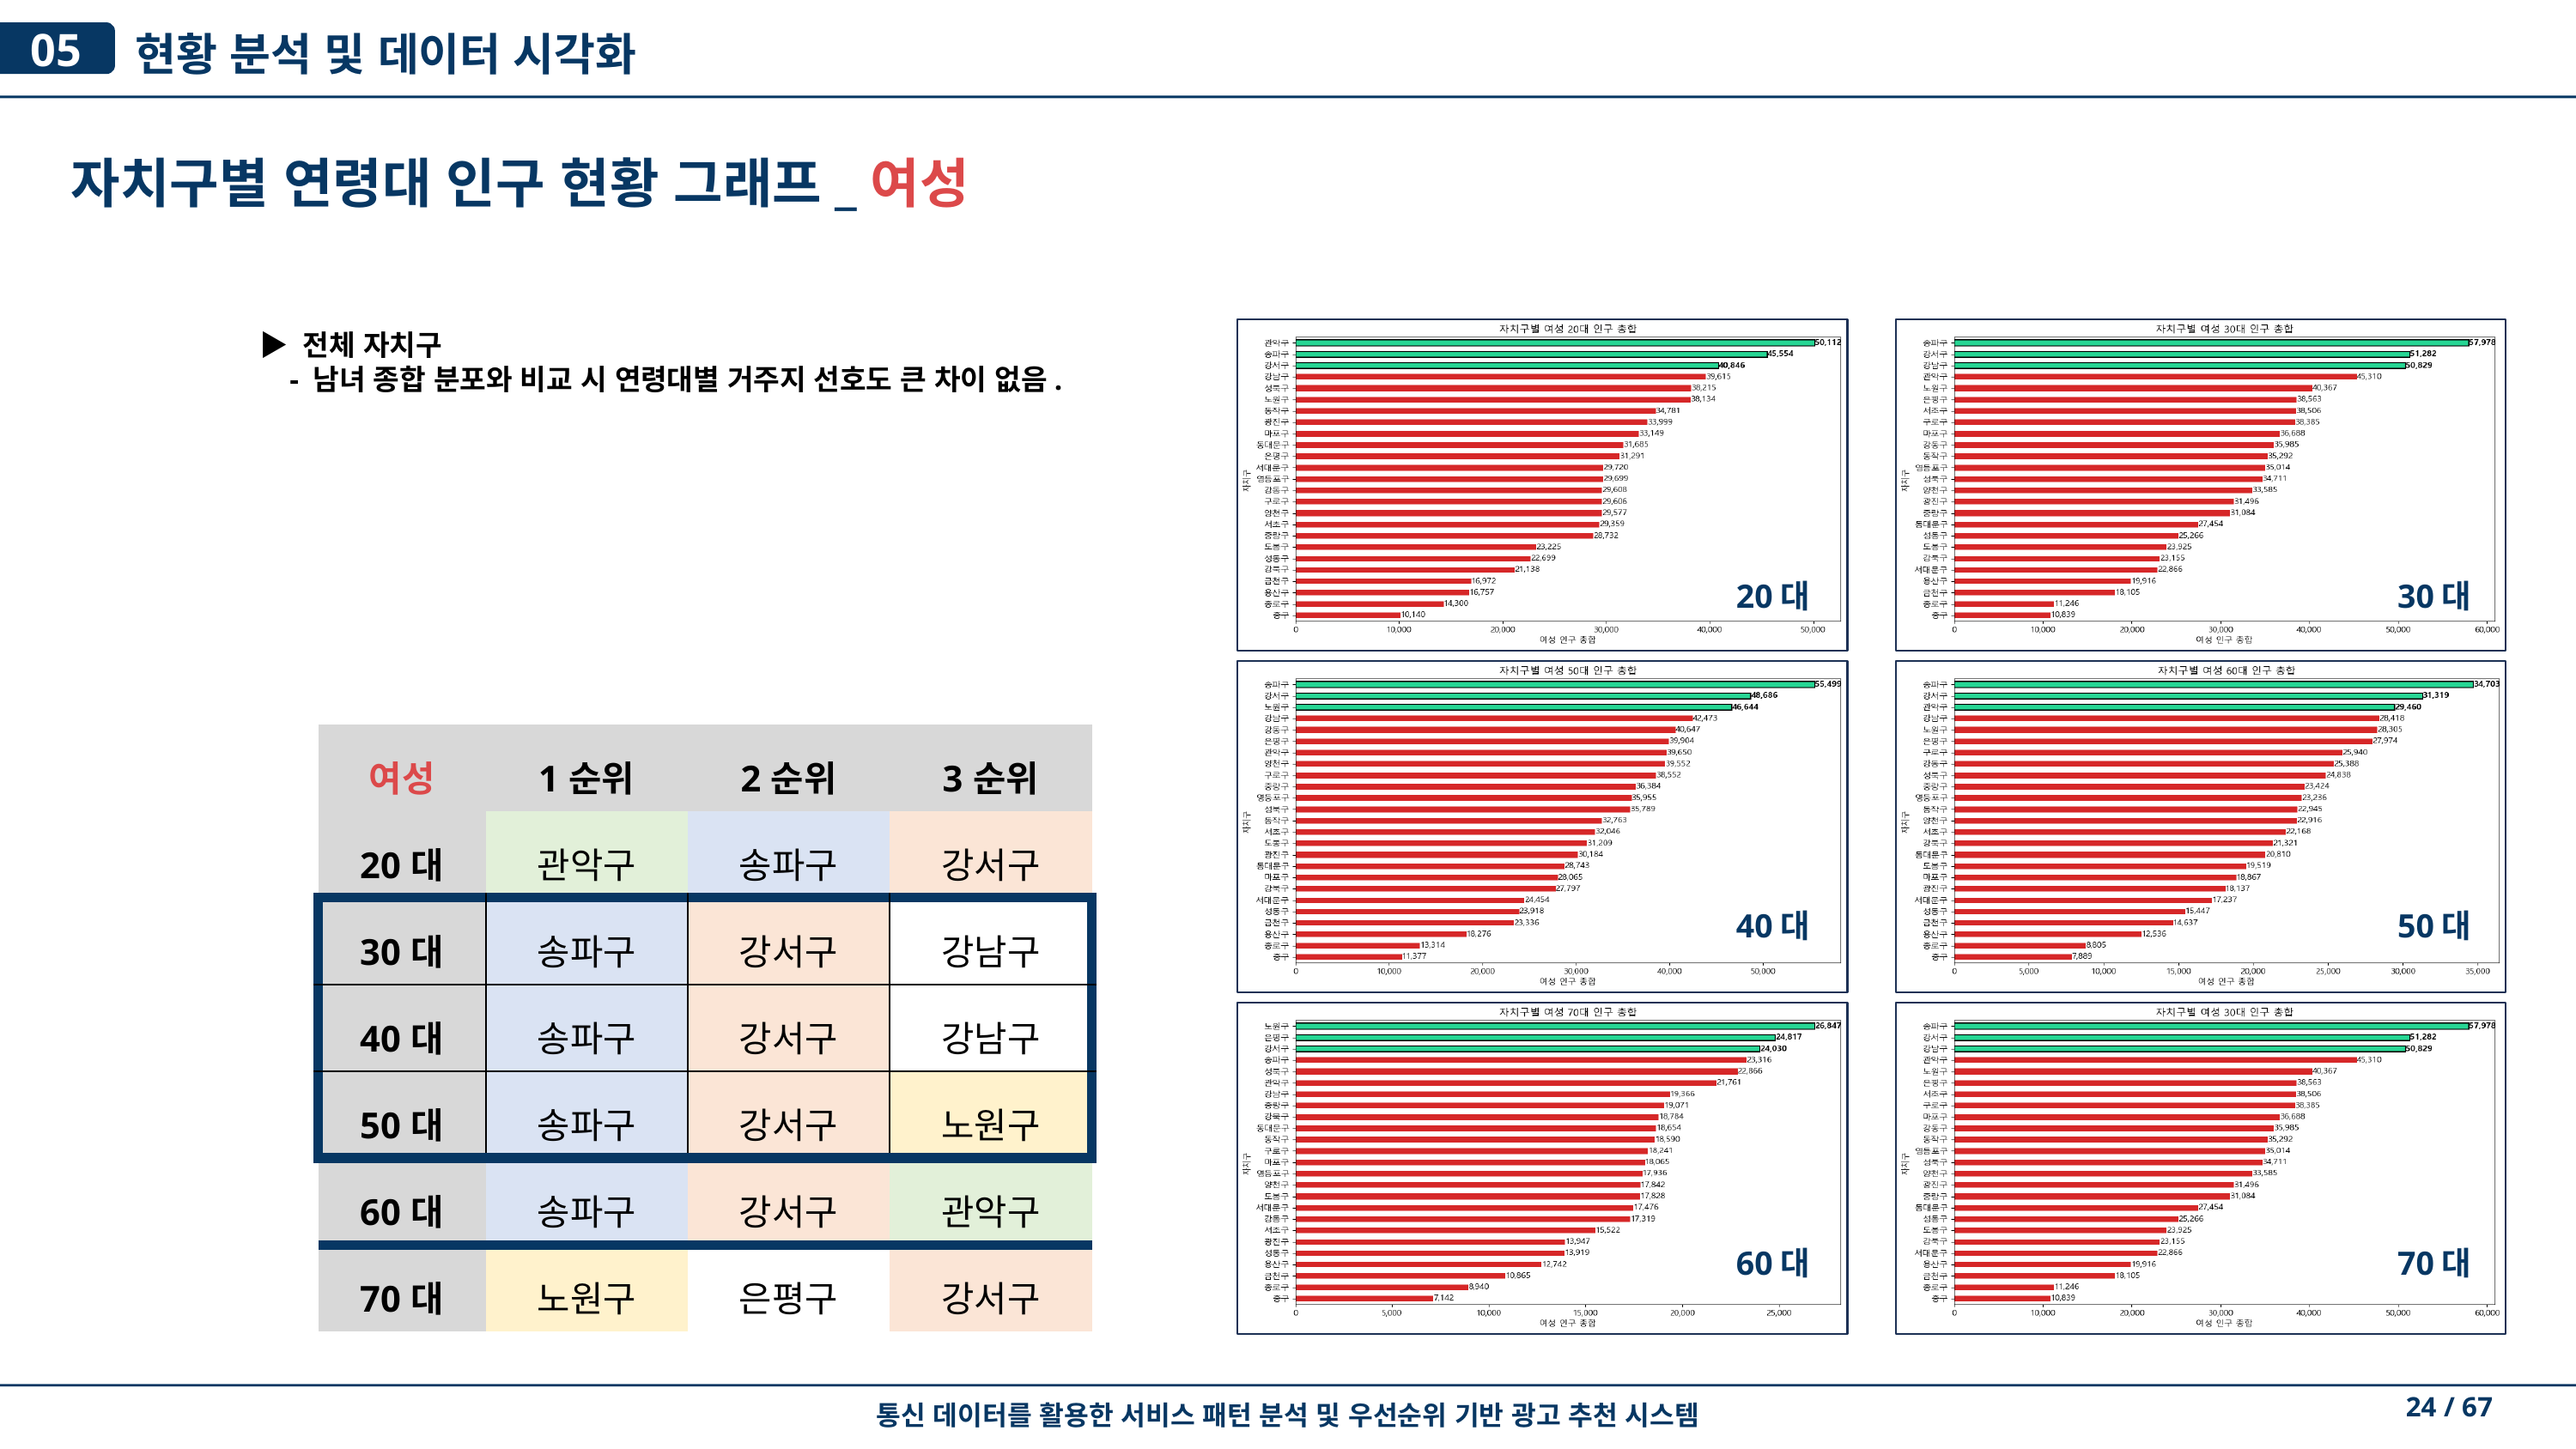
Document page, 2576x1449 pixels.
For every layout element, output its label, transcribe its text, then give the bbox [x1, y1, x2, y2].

table_cell 강서구 [689, 985, 889, 1070]
table_cell 60대 [319, 1163, 486, 1240]
table_cell 노원구 [890, 1072, 1087, 1153]
table_cell 은평구 [688, 1250, 890, 1331]
table_cell 20대 [319, 811, 486, 893]
picture [1896, 319, 2506, 650]
table_cell 강남구 [890, 902, 1087, 984]
table_cell 노원구 [486, 1250, 688, 1331]
table_cell 강서구 [890, 811, 1092, 893]
table_cell 40대 [323, 985, 485, 1070]
table_cell 강서구 [890, 1250, 1092, 1331]
table_cell 송파구 [487, 1072, 687, 1153]
picture [1896, 1003, 2506, 1333]
table_cell 70대 [319, 1250, 486, 1331]
picture [1237, 1003, 1847, 1333]
table_cell 강서구 [689, 1072, 889, 1153]
table_cell 강남구 [890, 985, 1087, 1070]
table_cell 강서구 [689, 902, 889, 984]
table_header 3순위 [890, 724, 1092, 811]
table_header 1순위 [486, 724, 688, 811]
table_cell 송파구 [688, 811, 890, 893]
picture [1896, 661, 2506, 991]
text_box 자치구별 연령대 인구 현황 그래프_여성 [70, 136, 1147, 215]
table_cell 30대 [323, 902, 485, 984]
picture [1237, 661, 1847, 991]
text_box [0, 15, 2576, 99]
table_cell 강서구 [688, 1163, 890, 1240]
table_cell 50대 [323, 1072, 485, 1153]
table_header 2순위 [688, 724, 890, 811]
table_header 여성 [319, 724, 486, 811]
table_cell 송파구 [486, 1163, 688, 1240]
table_cell 관악구 [890, 1163, 1092, 1240]
table_cell 관악구 [486, 811, 688, 893]
table_cell 송파구 [487, 985, 687, 1070]
table_cell 송파구 [487, 902, 687, 984]
text_box ▶ 전체 자치구 - 남녀 종합 분포와 비교 시 연령대별 거주지 선호도 큰 차이 없음. [227, 320, 1183, 403]
picture [1237, 319, 1847, 650]
